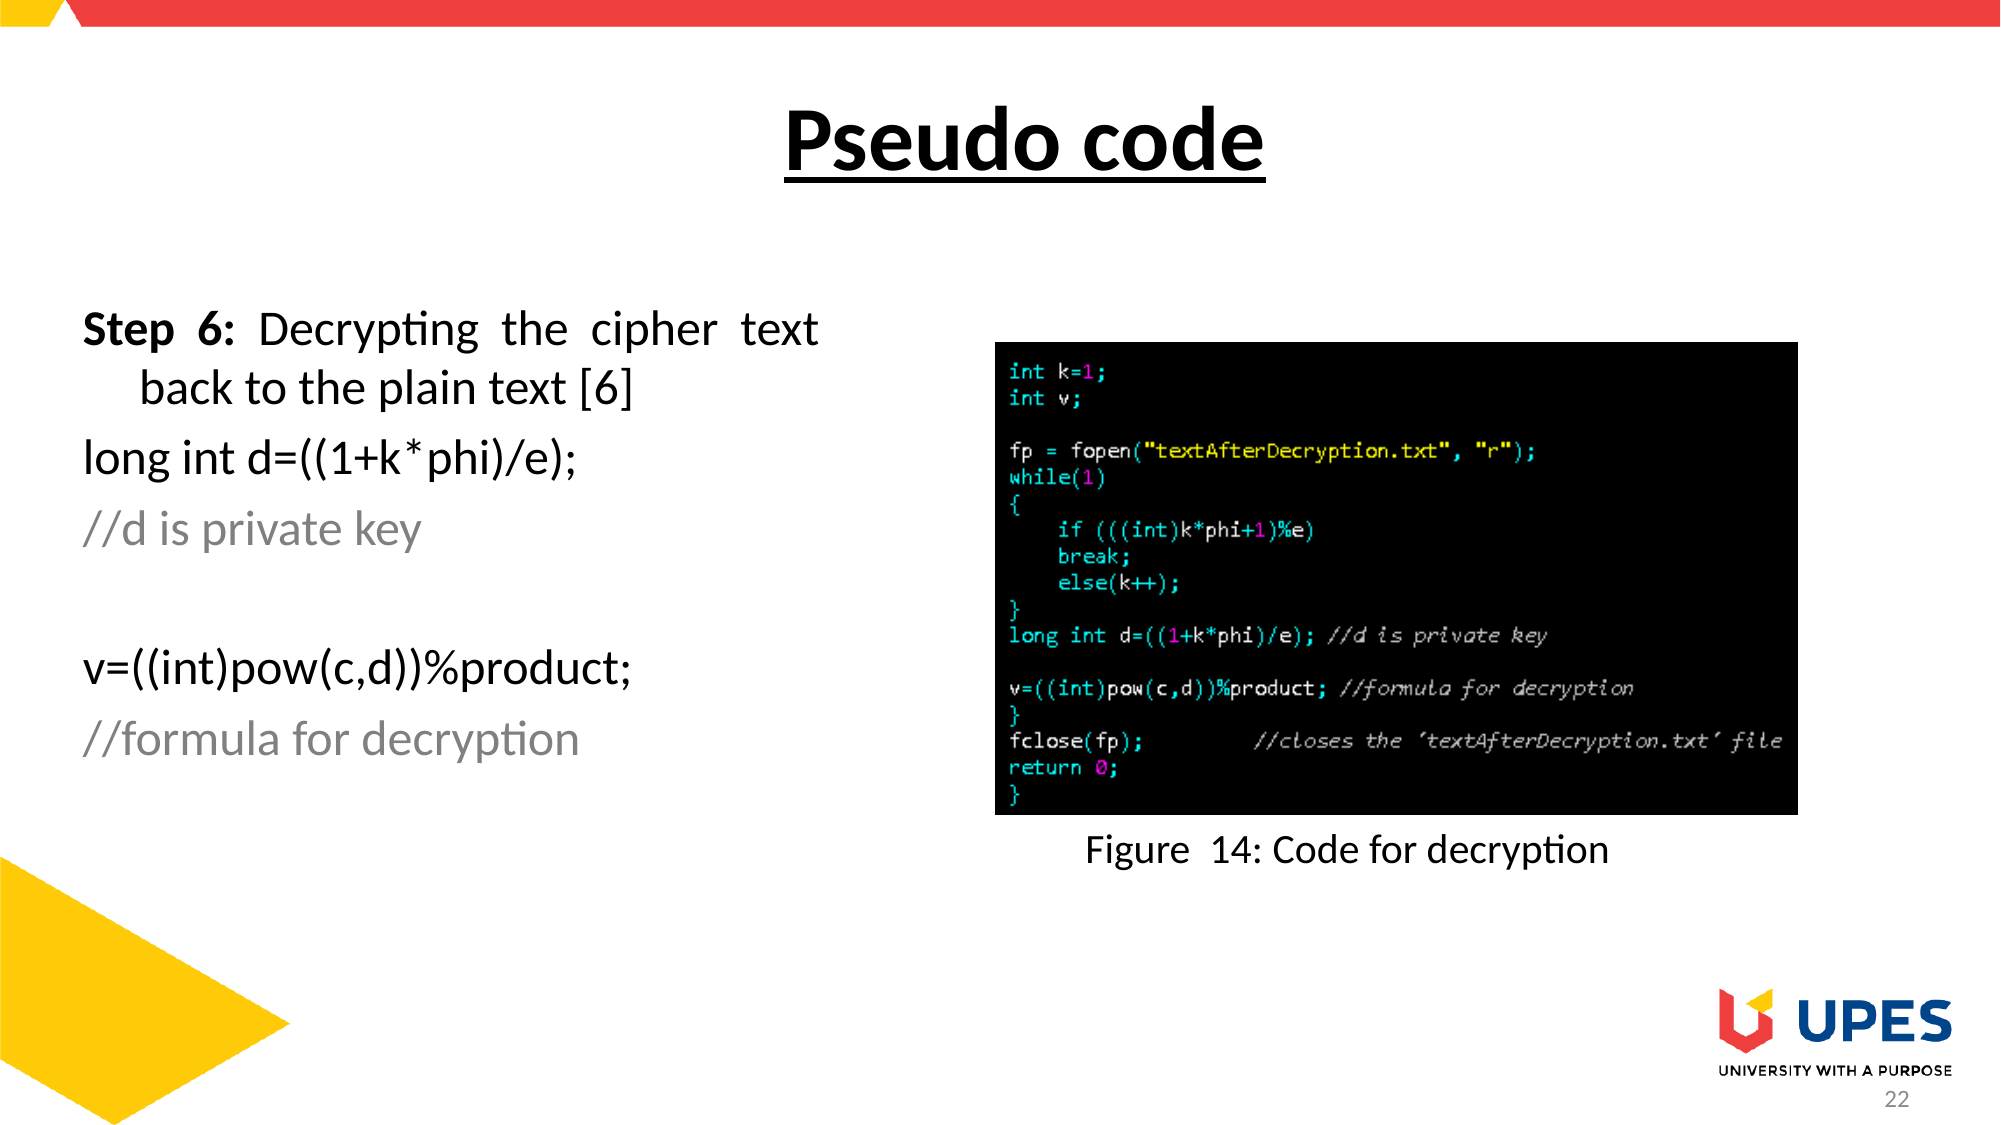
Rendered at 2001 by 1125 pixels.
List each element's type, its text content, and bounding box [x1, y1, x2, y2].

title Pseudo code [125, 40, 1925, 228]
text_box Figure 14: Code for decryption [1070, 823, 1626, 880]
picture [0, 0, 2001, 1125]
list Step 6: Decrypting the cipher text back to the plain text [6] long int d=((1+k*phi)/e); //d is private key v=((int)pow(c,d))%product; //formula for decryption [67, 287, 835, 1030]
